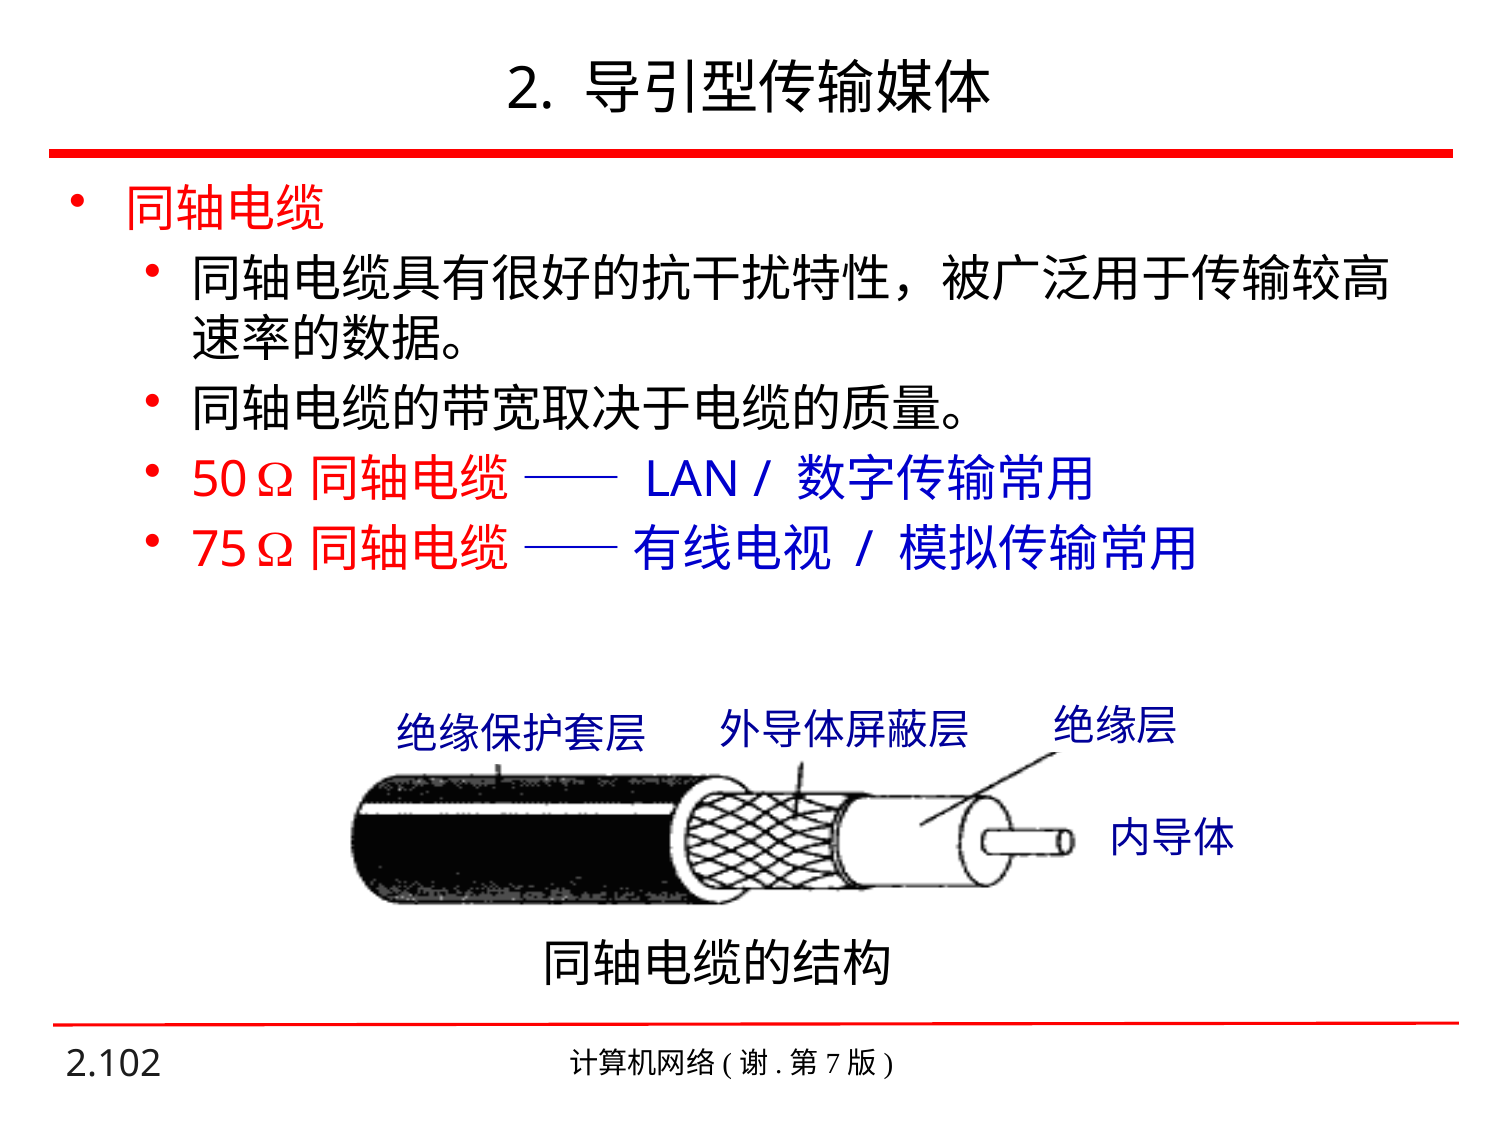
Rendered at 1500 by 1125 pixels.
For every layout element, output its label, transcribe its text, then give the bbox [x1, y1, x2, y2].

text_box 同轴电缆的结构 [364, 927, 1072, 1000]
list 同轴电缆 同轴电缆具有很好的抗干扰特性，被广泛用于传输较高速率的数据。 同轴电缆的带宽取决于电缆的质量。 50  同轴电缆 —— LAN / 数字传输常用 75  同轴电缆 —— 有线电视 / 模拟传输常用 [53, 168, 1447, 1014]
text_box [302, 691, 1252, 920]
title 2. 导引型传输媒体 [58, 33, 1440, 137]
